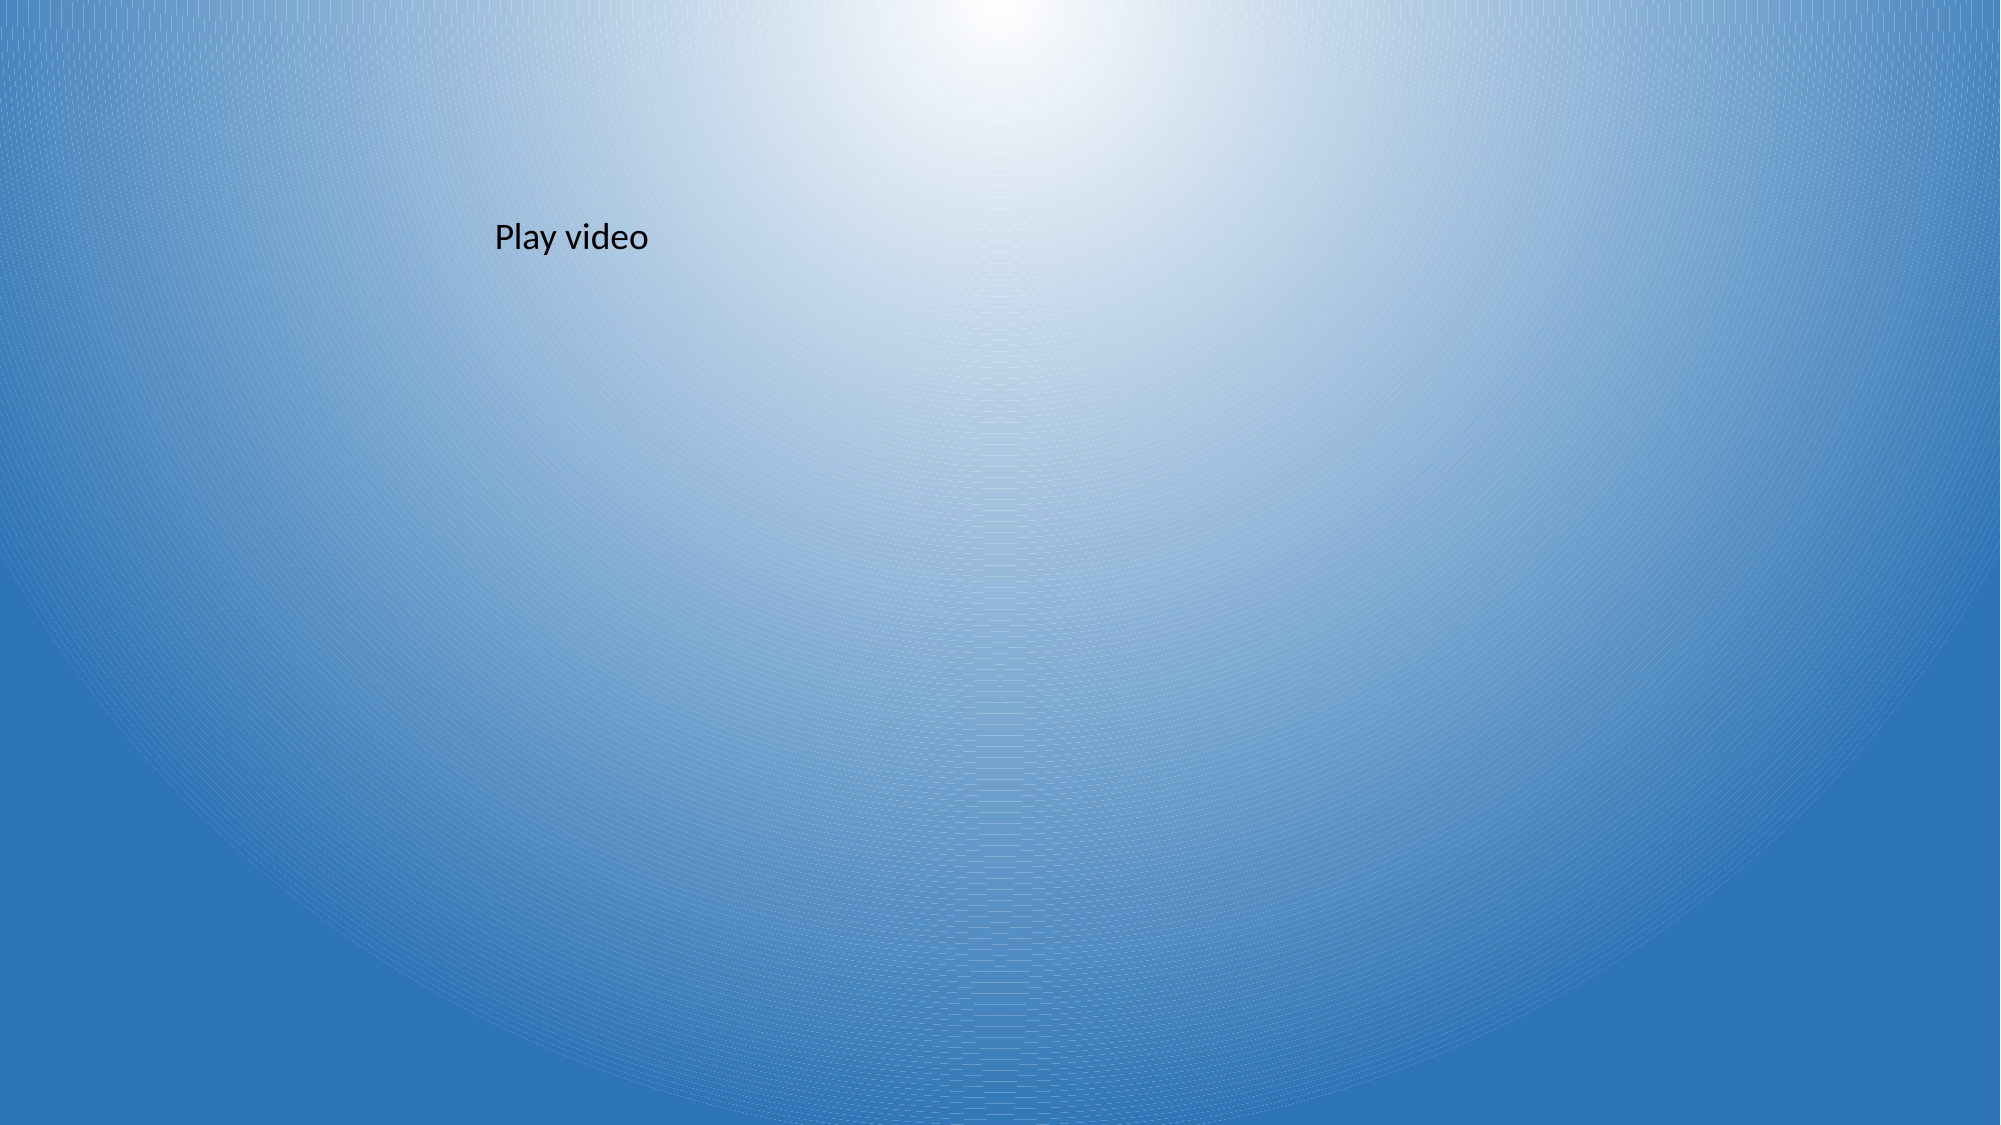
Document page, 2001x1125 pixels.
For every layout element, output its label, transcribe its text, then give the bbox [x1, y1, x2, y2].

text_box Play video [480, 204, 1463, 265]
